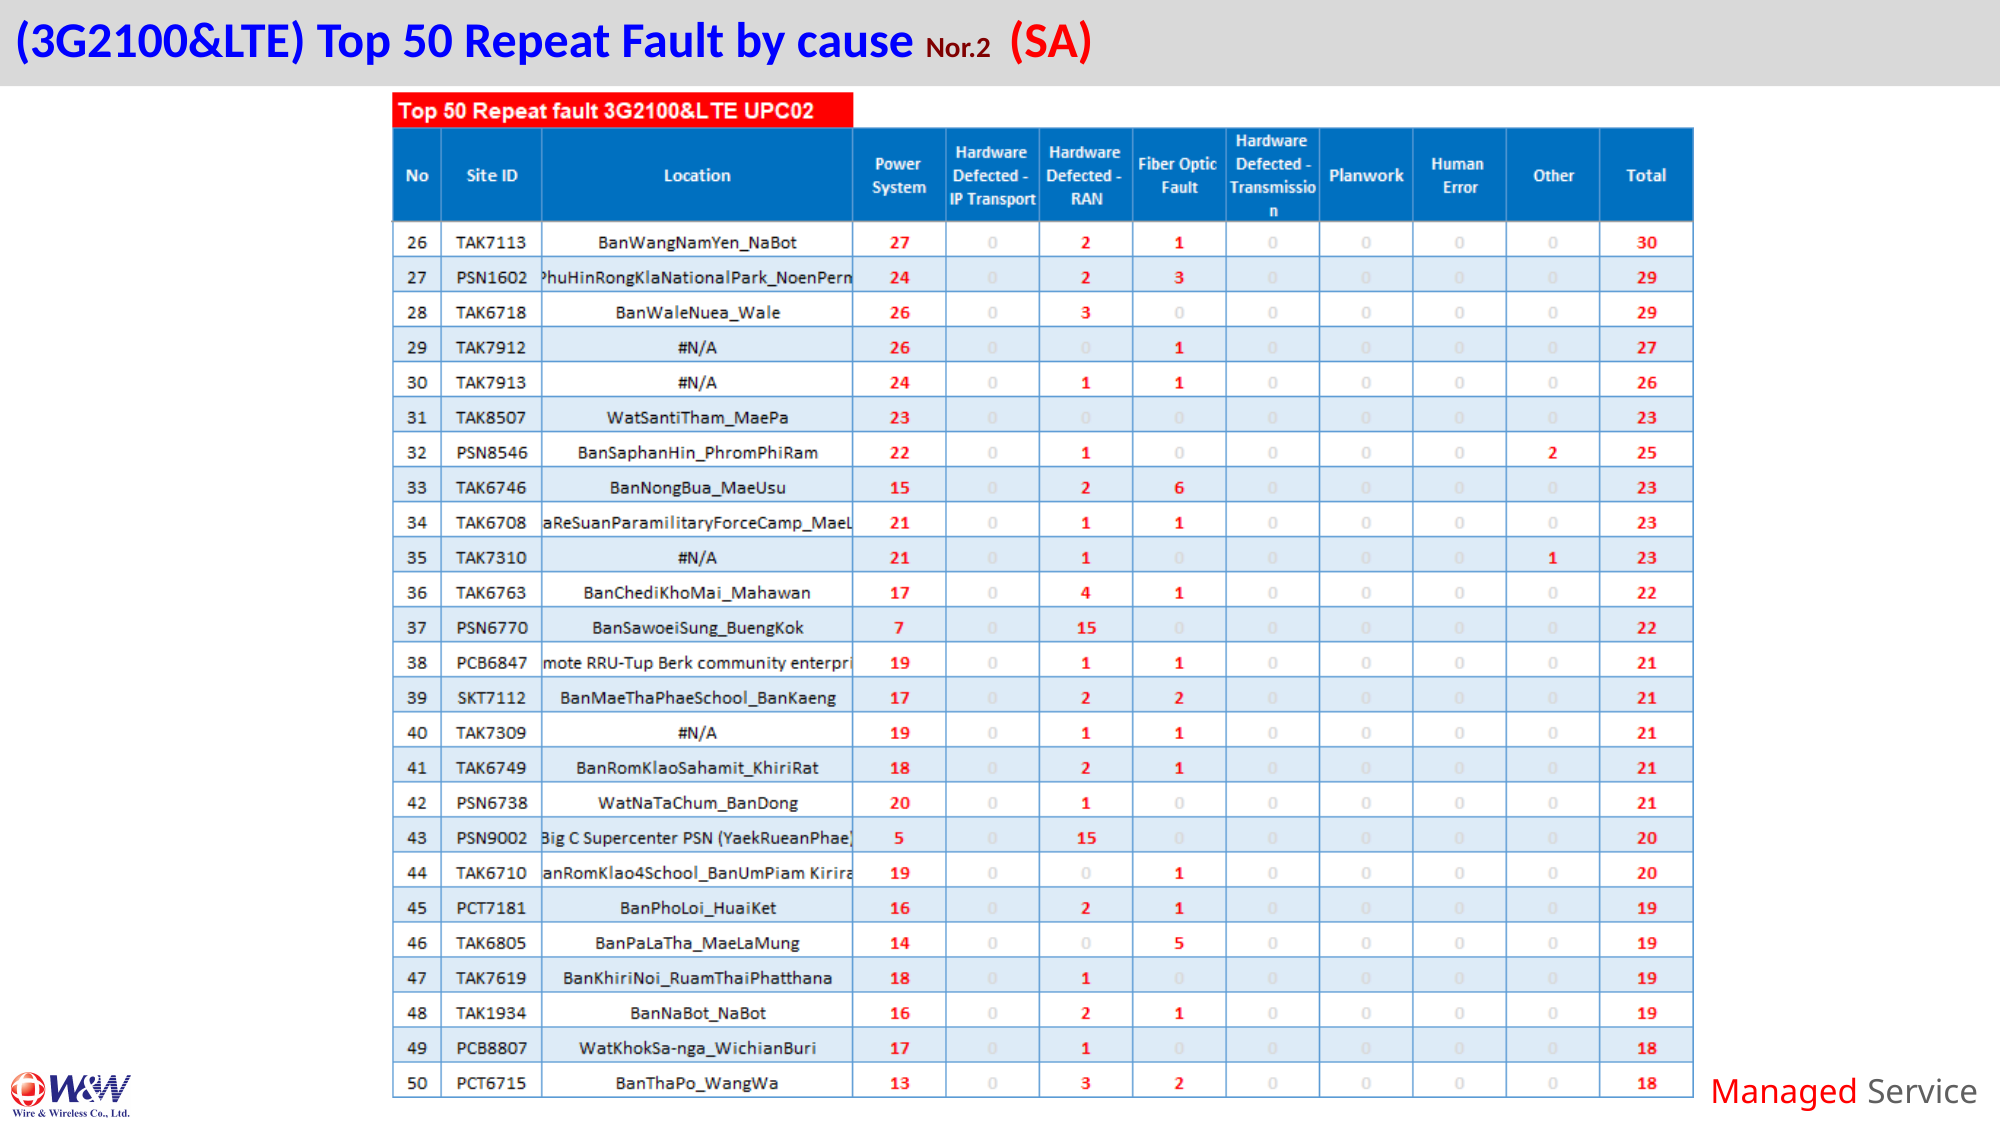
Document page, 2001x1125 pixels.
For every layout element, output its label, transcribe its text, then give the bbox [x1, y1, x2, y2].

picture [391, 91, 1694, 1098]
text_box Managed Service [1695, 1063, 2000, 1118]
text_box (3G2100&LTE) Top 50 Repeat Fault by cause Nor.2 (SA) [14, 21, 1121, 81]
text_box [0, 0, 2000, 87]
picture [11, 1072, 131, 1118]
